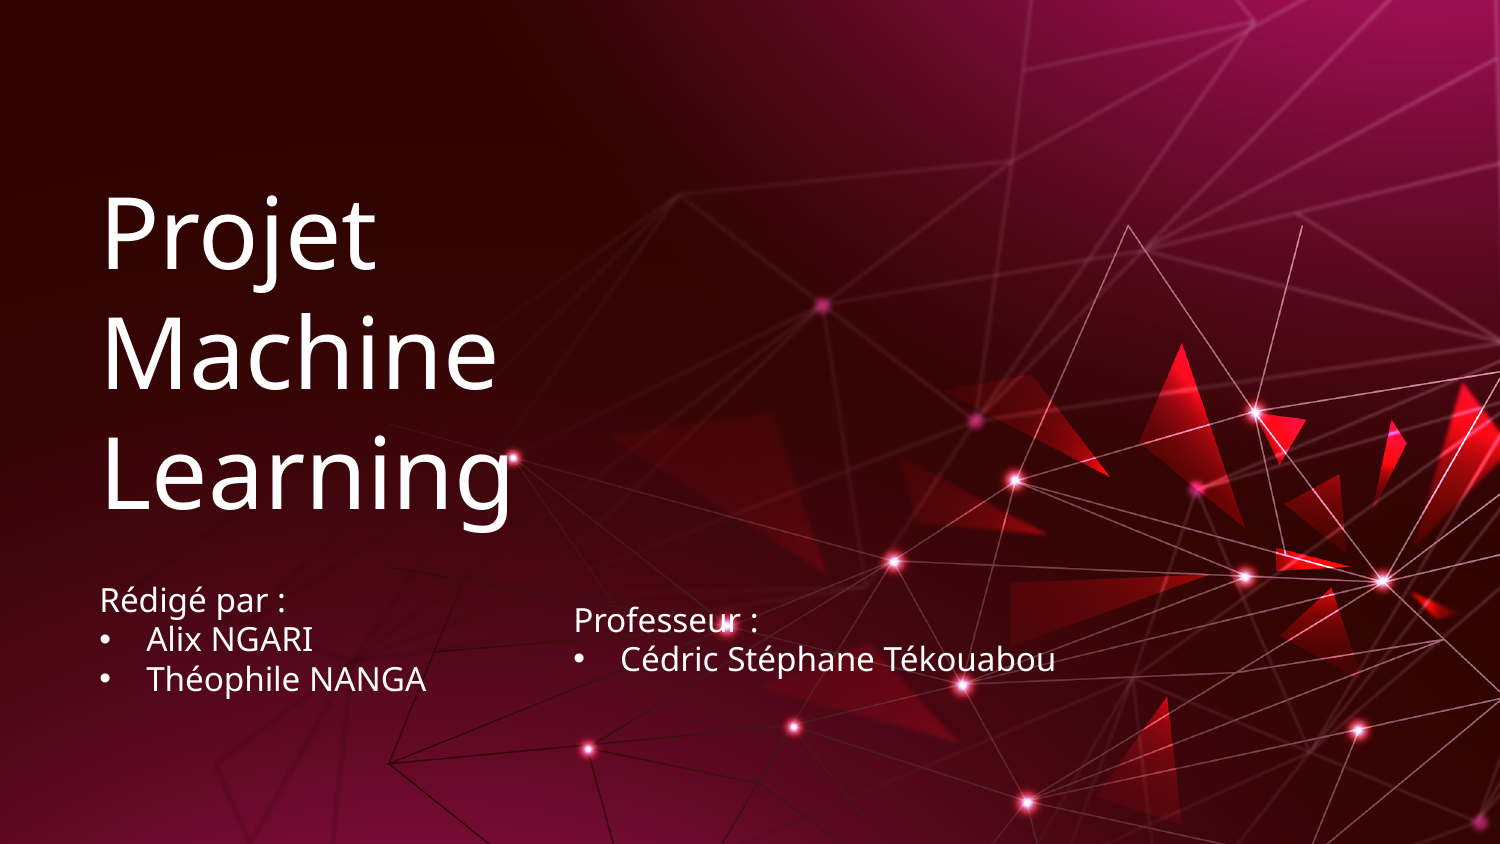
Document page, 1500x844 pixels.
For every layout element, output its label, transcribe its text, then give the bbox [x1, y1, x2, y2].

title Projet Machine Learning [84, 154, 772, 542]
subtitle Rédigé par : Alix NGARI Théophile NANGA [84, 576, 558, 741]
picture [0, 0, 1500, 844]
text_box Professeur : Cédric Stéphane Tékouabou [558, 576, 1127, 741]
